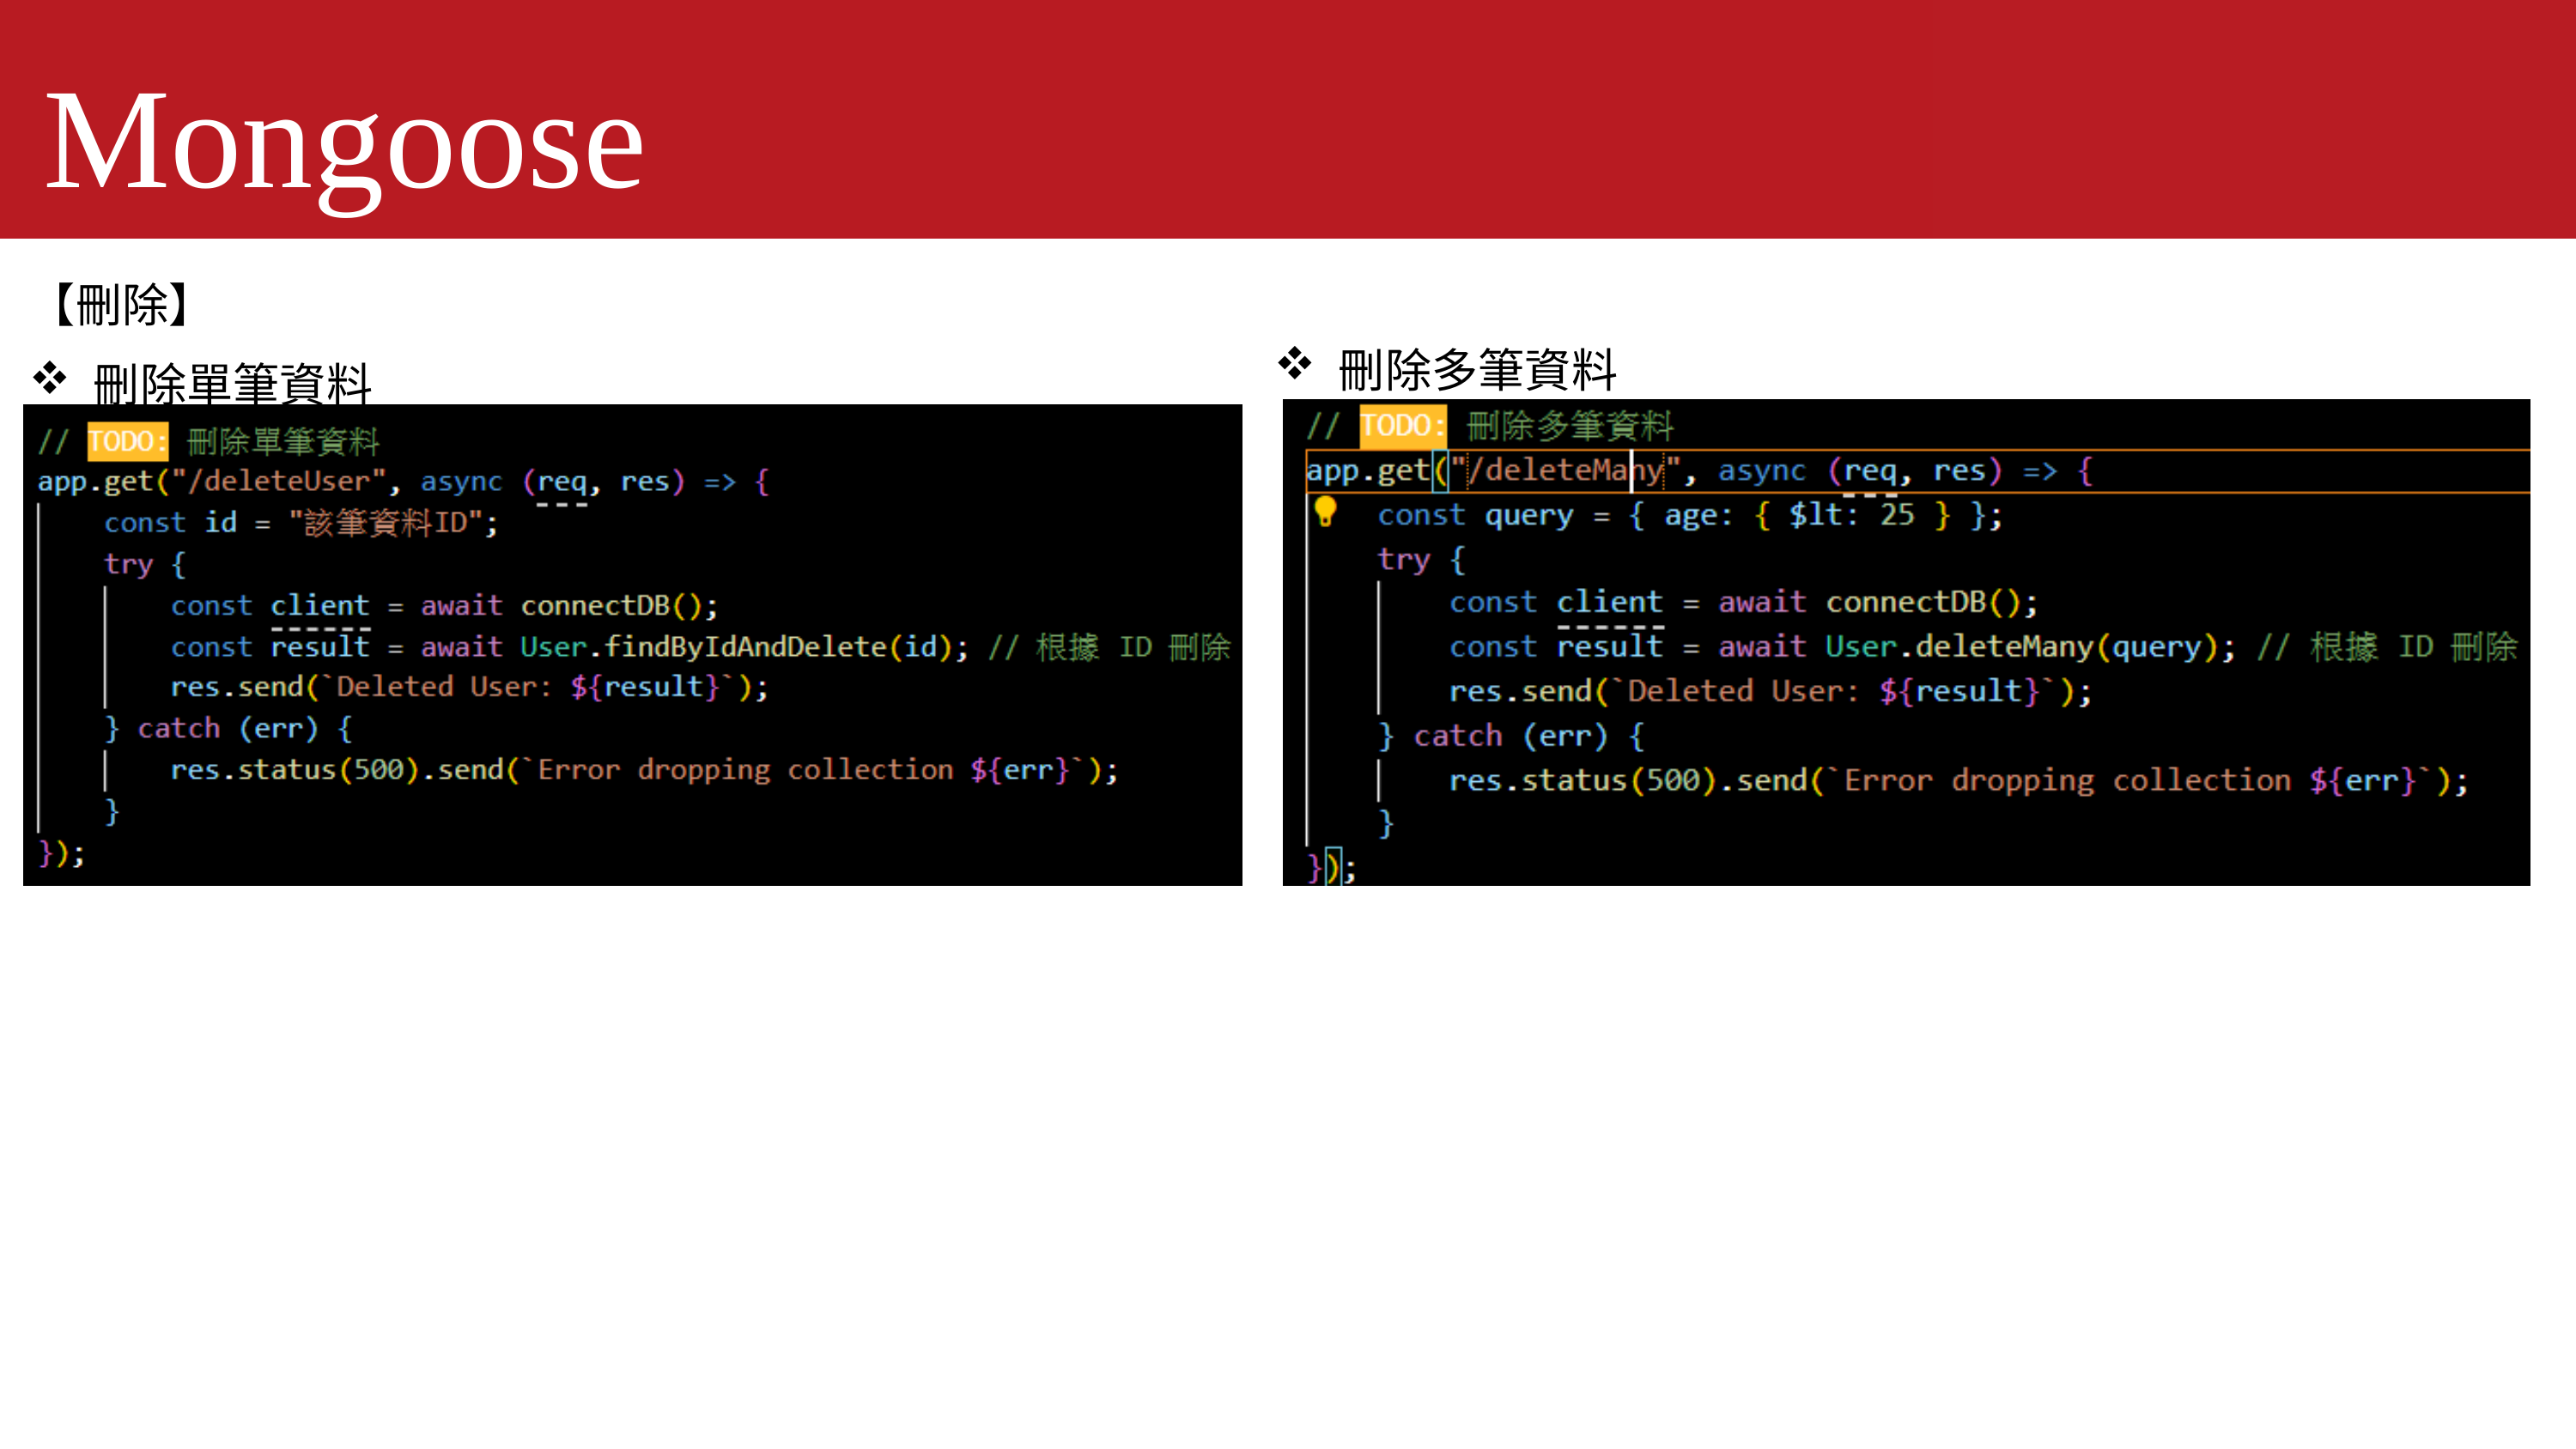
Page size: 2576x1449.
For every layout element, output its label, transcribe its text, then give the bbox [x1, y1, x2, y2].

text_box 刪除多筆資料 [1273, 316, 1918, 397]
picture [23, 404, 1243, 887]
picture [1283, 399, 2530, 887]
text_box 【刪除】 刪除單筆資料 [28, 251, 831, 403]
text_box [0, 0, 2576, 239]
